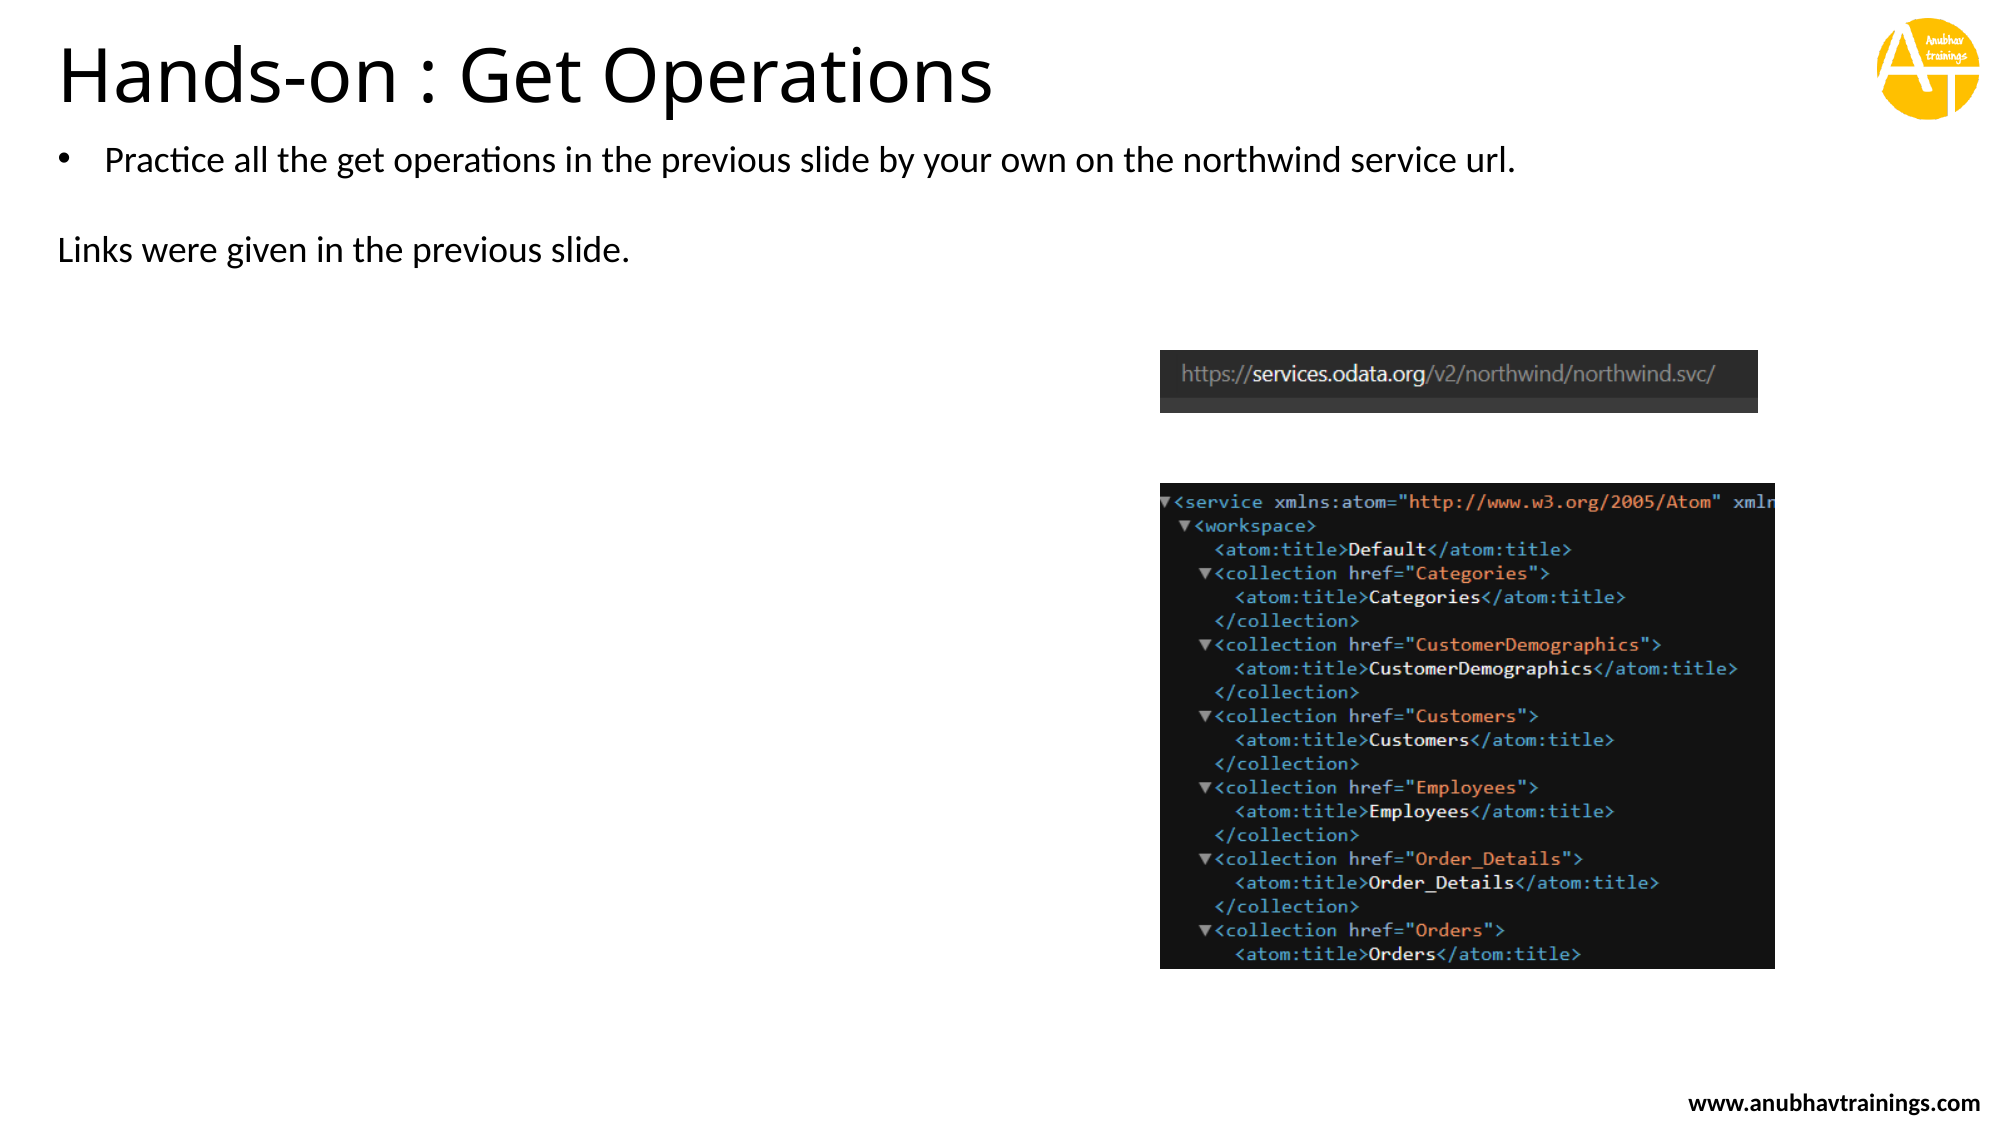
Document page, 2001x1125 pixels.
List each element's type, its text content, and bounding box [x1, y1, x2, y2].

text_box Practice all the get operations in the previous slide by your own on the northwind service url. Links were given in the previous slide. [42, 127, 1874, 278]
text_box Hands-on : Get Operations [42, 30, 1866, 127]
picture [1160, 483, 1775, 970]
picture [1866, 11, 1985, 128]
picture [1160, 350, 1758, 413]
footer www.anubhavtrainings.com [1669, 1089, 2000, 1114]
